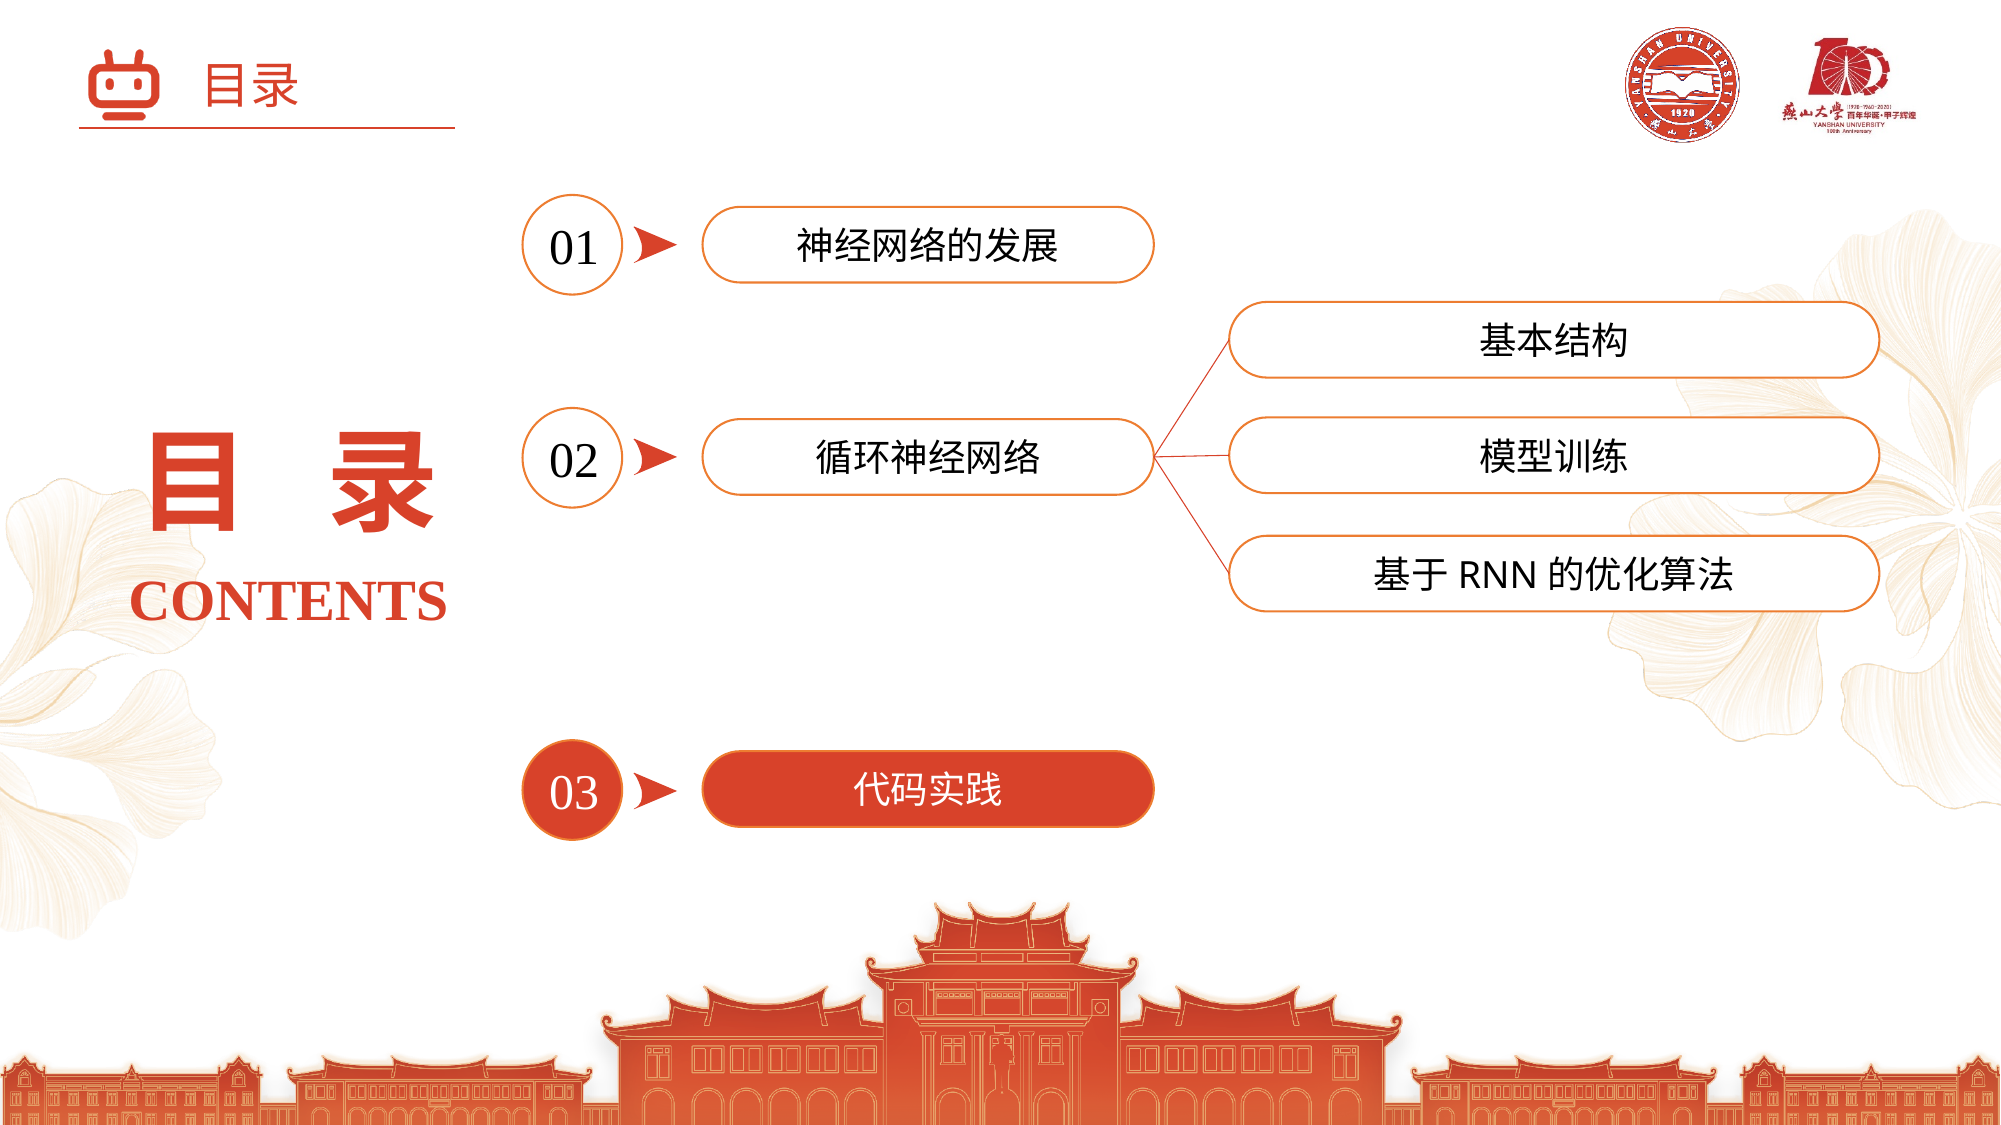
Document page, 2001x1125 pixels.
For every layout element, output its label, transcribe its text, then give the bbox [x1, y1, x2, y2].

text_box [1624, 22, 1939, 147]
text_box 01 [534, 206, 615, 282]
text_box [537, 827, 608, 841]
text_box [521, 211, 534, 279]
text_box [615, 762, 624, 818]
text_box [538, 739, 607, 752]
text_box 循环神经网络 [701, 418, 1153, 496]
text_box [631, 437, 680, 478]
text_box 基本结构 [1228, 300, 1529, 379]
text_box 模型训练 [1230, 416, 1529, 495]
text_box 基于RNN的优化算法 [1228, 534, 1529, 613]
text_box 神经网络的发展 [701, 205, 1155, 284]
picture [78, 39, 169, 127]
text_box 代码实践 [701, 750, 1155, 828]
text_box [539, 193, 606, 206]
text_box [615, 430, 624, 486]
text_box 02 [534, 419, 615, 495]
text_box [615, 217, 624, 273]
text_box [537, 282, 607, 296]
text_box [521, 756, 534, 824]
text_box 03 [534, 752, 615, 827]
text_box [108, 402, 469, 641]
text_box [1153, 456, 1230, 574]
picture [1529, 188, 2001, 855]
text_box [631, 771, 680, 812]
text_box [521, 424, 534, 492]
text_box [539, 406, 606, 419]
text_box [631, 225, 680, 265]
picture [0, 330, 2000, 1125]
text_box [1153, 339, 1230, 455]
text_box 目录 [185, 46, 316, 121]
text_box [537, 495, 607, 509]
